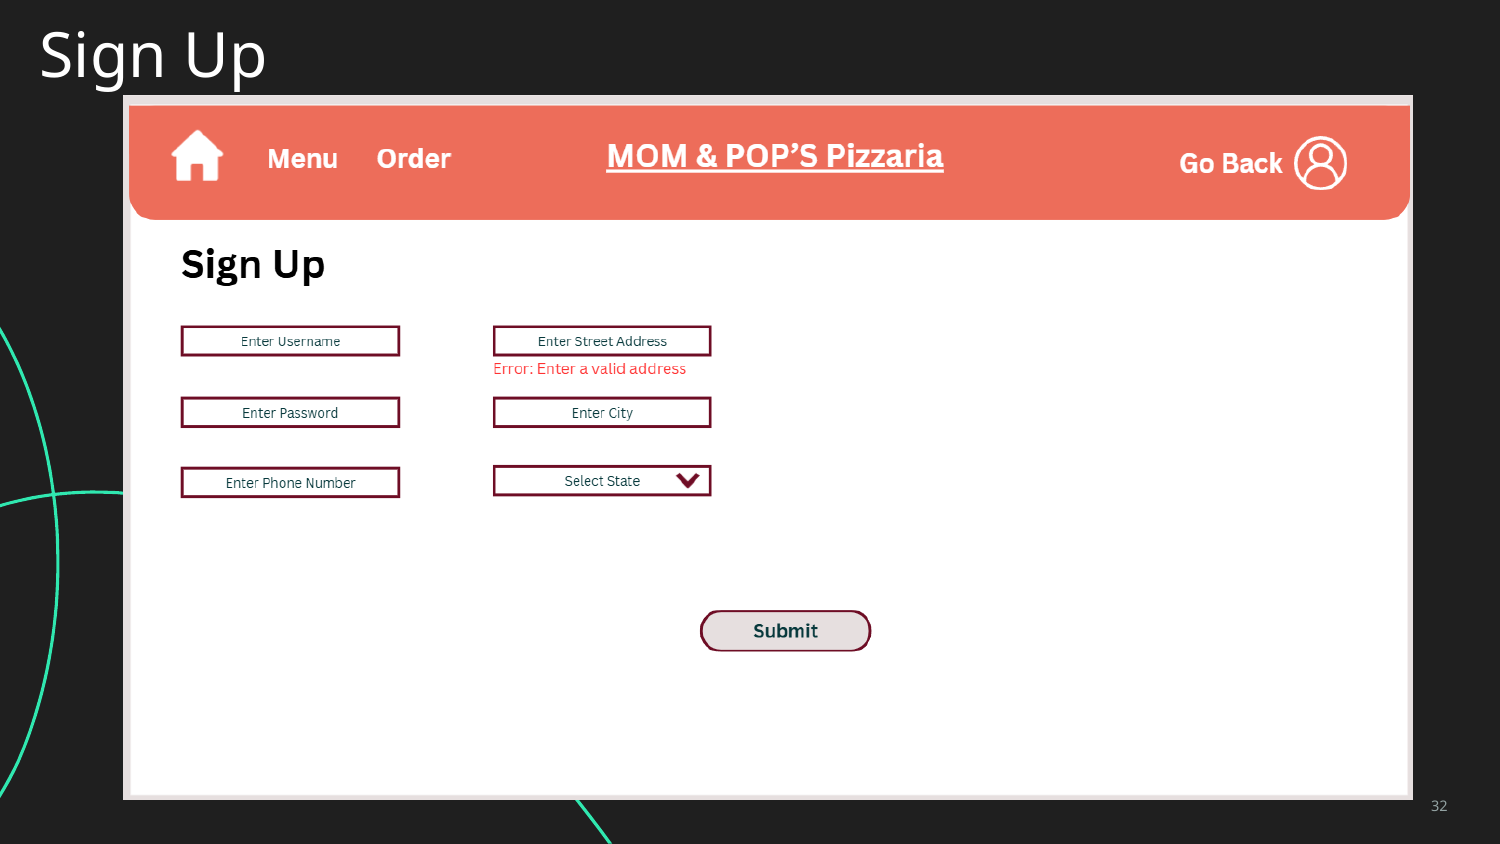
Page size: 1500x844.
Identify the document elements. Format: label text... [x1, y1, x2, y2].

text_box Sign Up [24, 0, 887, 91]
picture [122, 95, 1413, 800]
